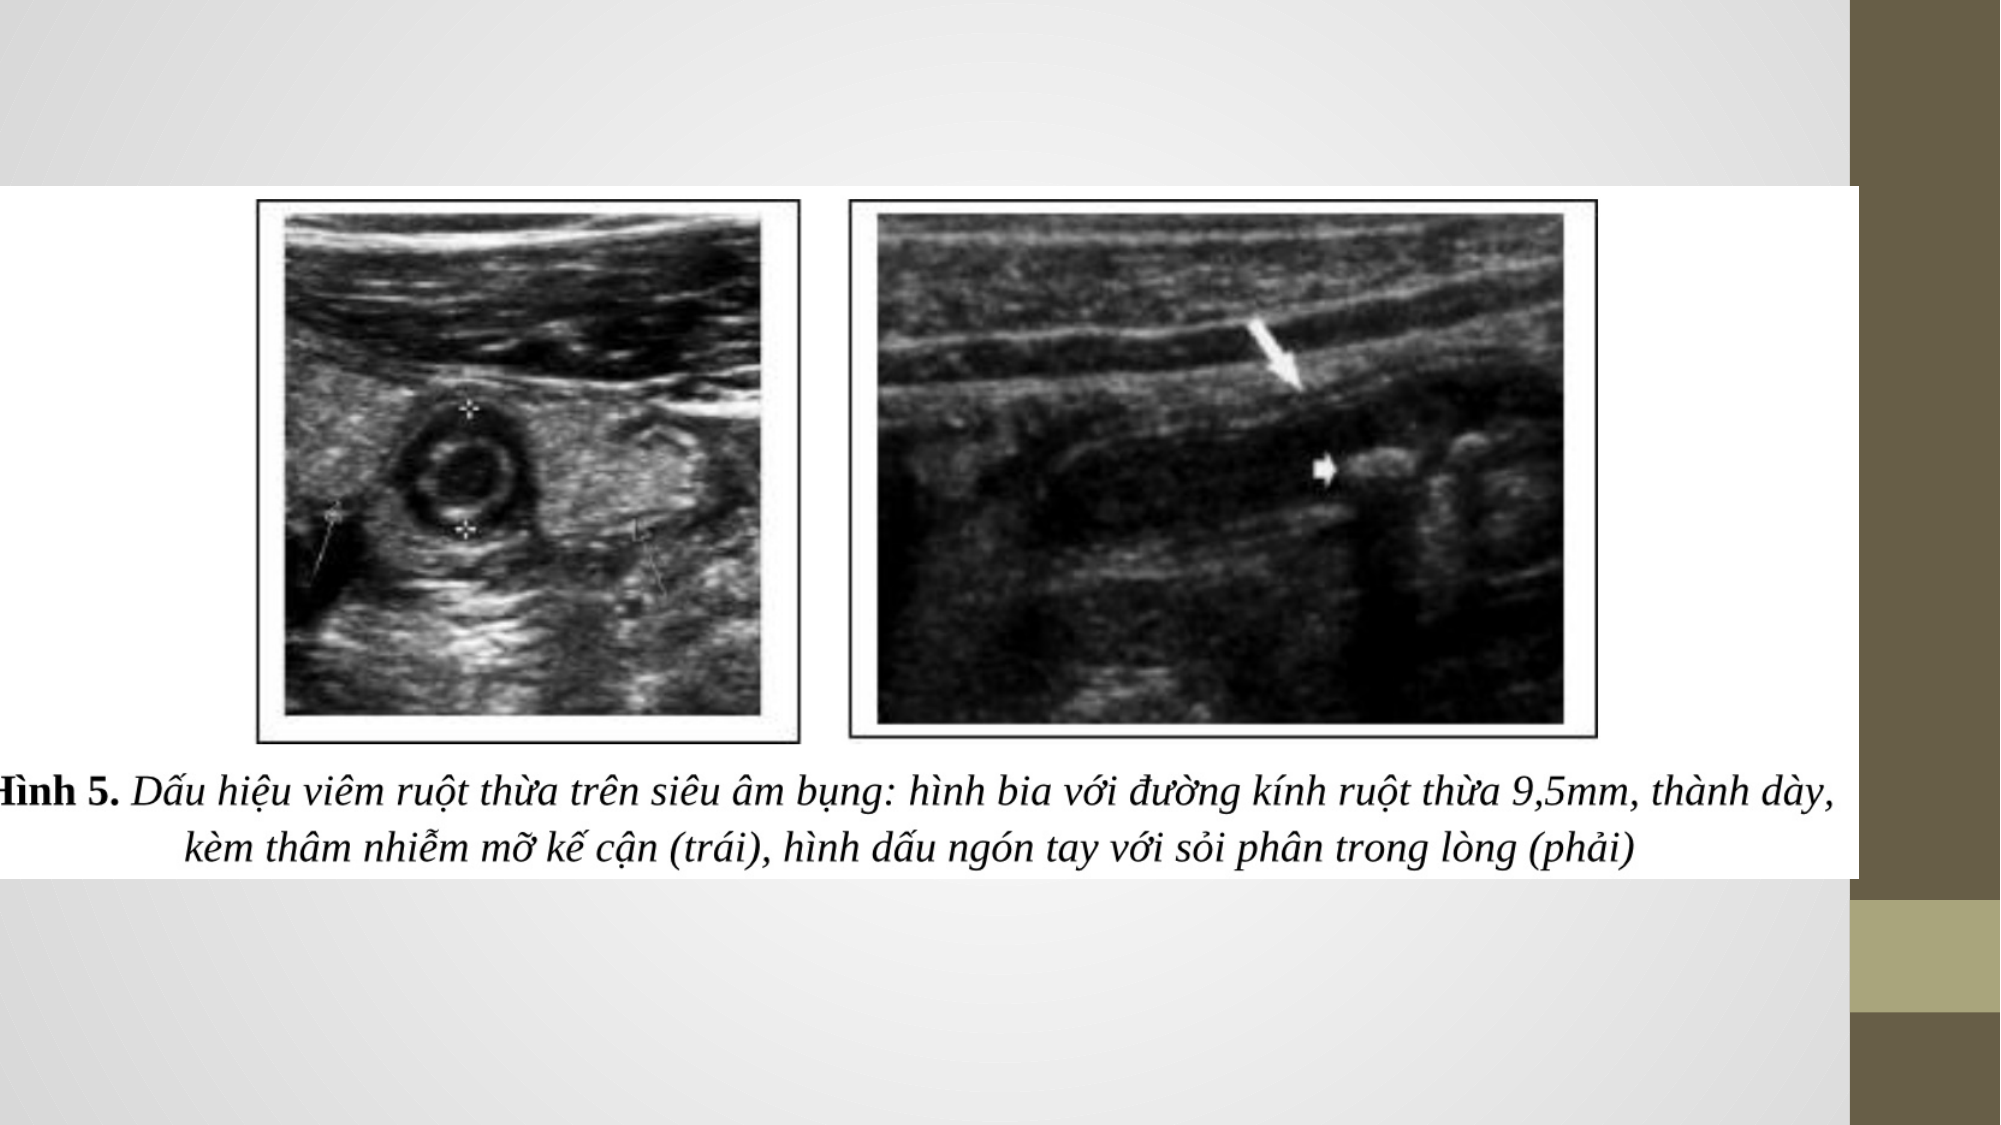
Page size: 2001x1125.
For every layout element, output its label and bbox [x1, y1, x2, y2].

list [0, 185, 1860, 880]
